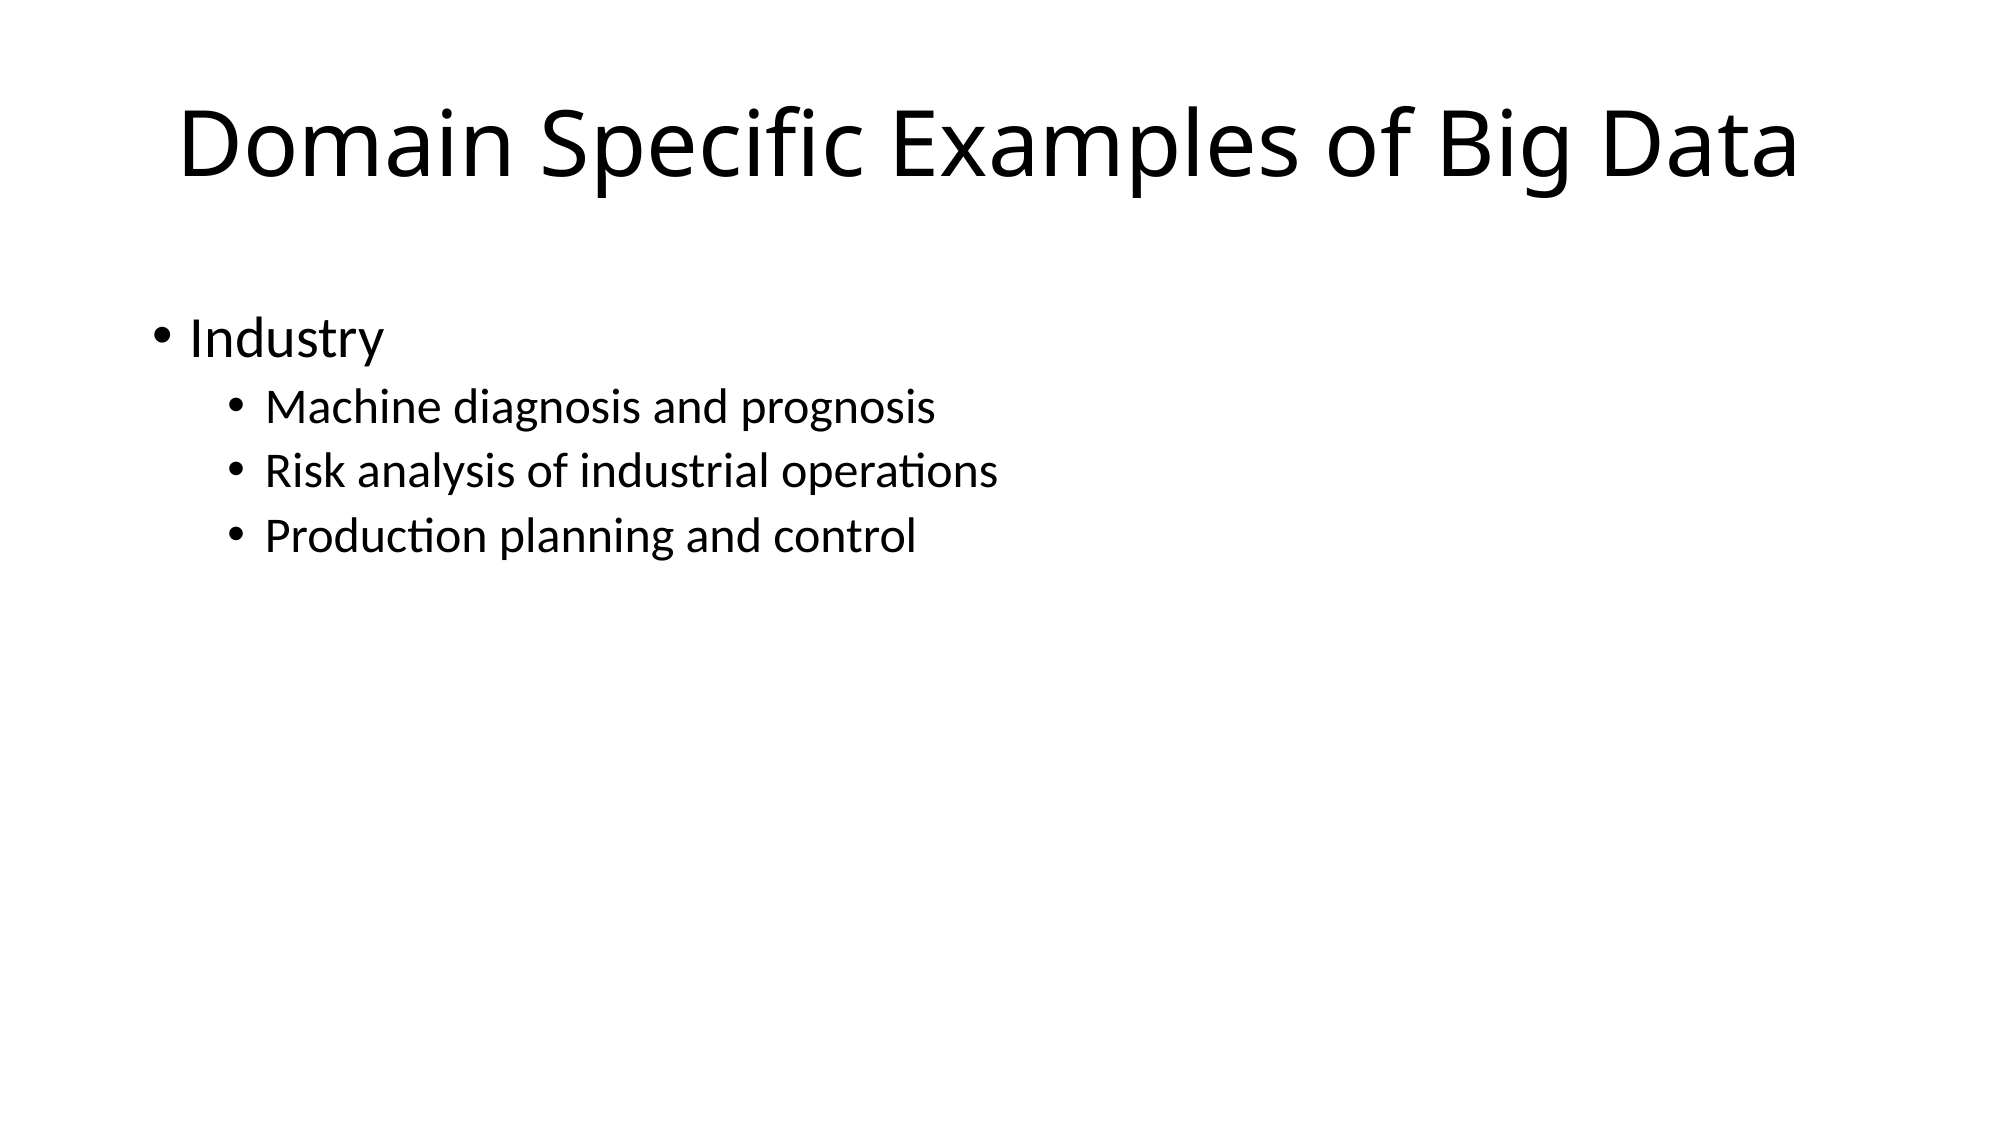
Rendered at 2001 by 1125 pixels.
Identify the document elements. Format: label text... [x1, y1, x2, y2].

title Domain Speciﬁc Examples of Big Data [137, 59, 1863, 233]
list Industry Machine diagnosis and prognosis Risk analysis of industrial operations Production planning and control [137, 299, 1863, 1064]
